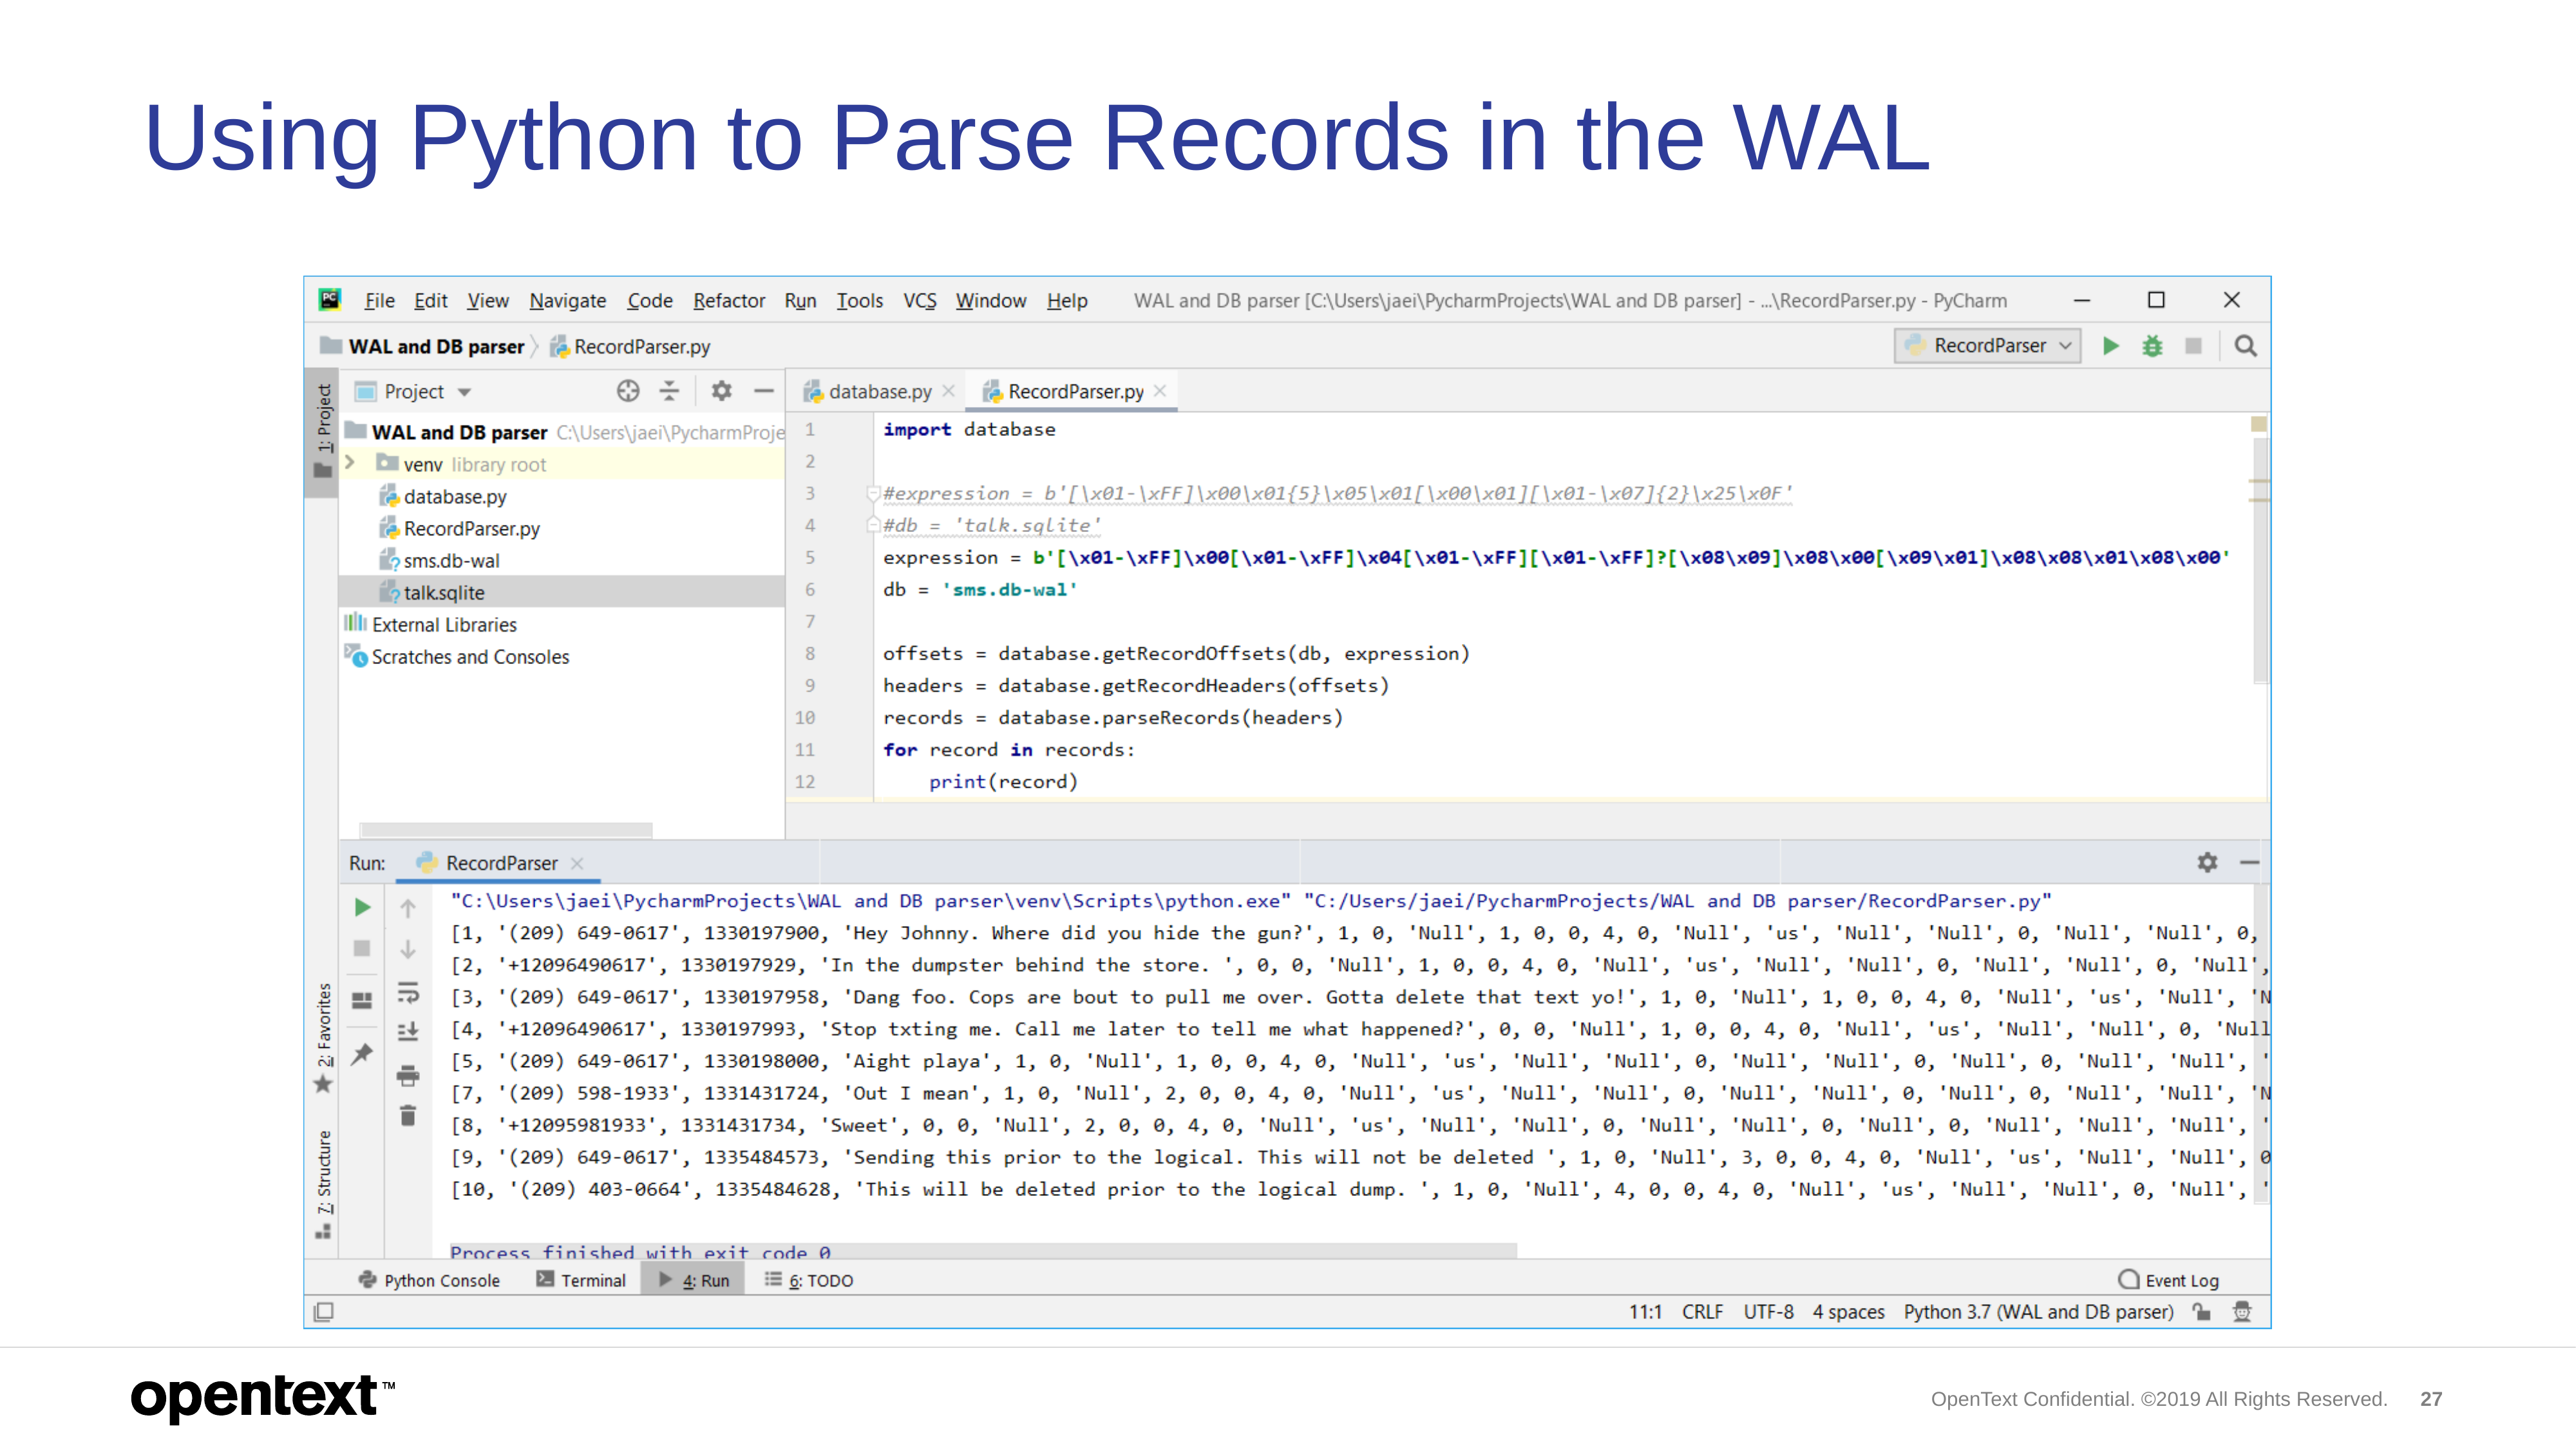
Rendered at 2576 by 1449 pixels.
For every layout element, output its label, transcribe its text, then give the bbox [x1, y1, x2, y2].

picture [303, 276, 2272, 1329]
title Using Python to Parse Records in the WAL [133, 36, 2443, 242]
